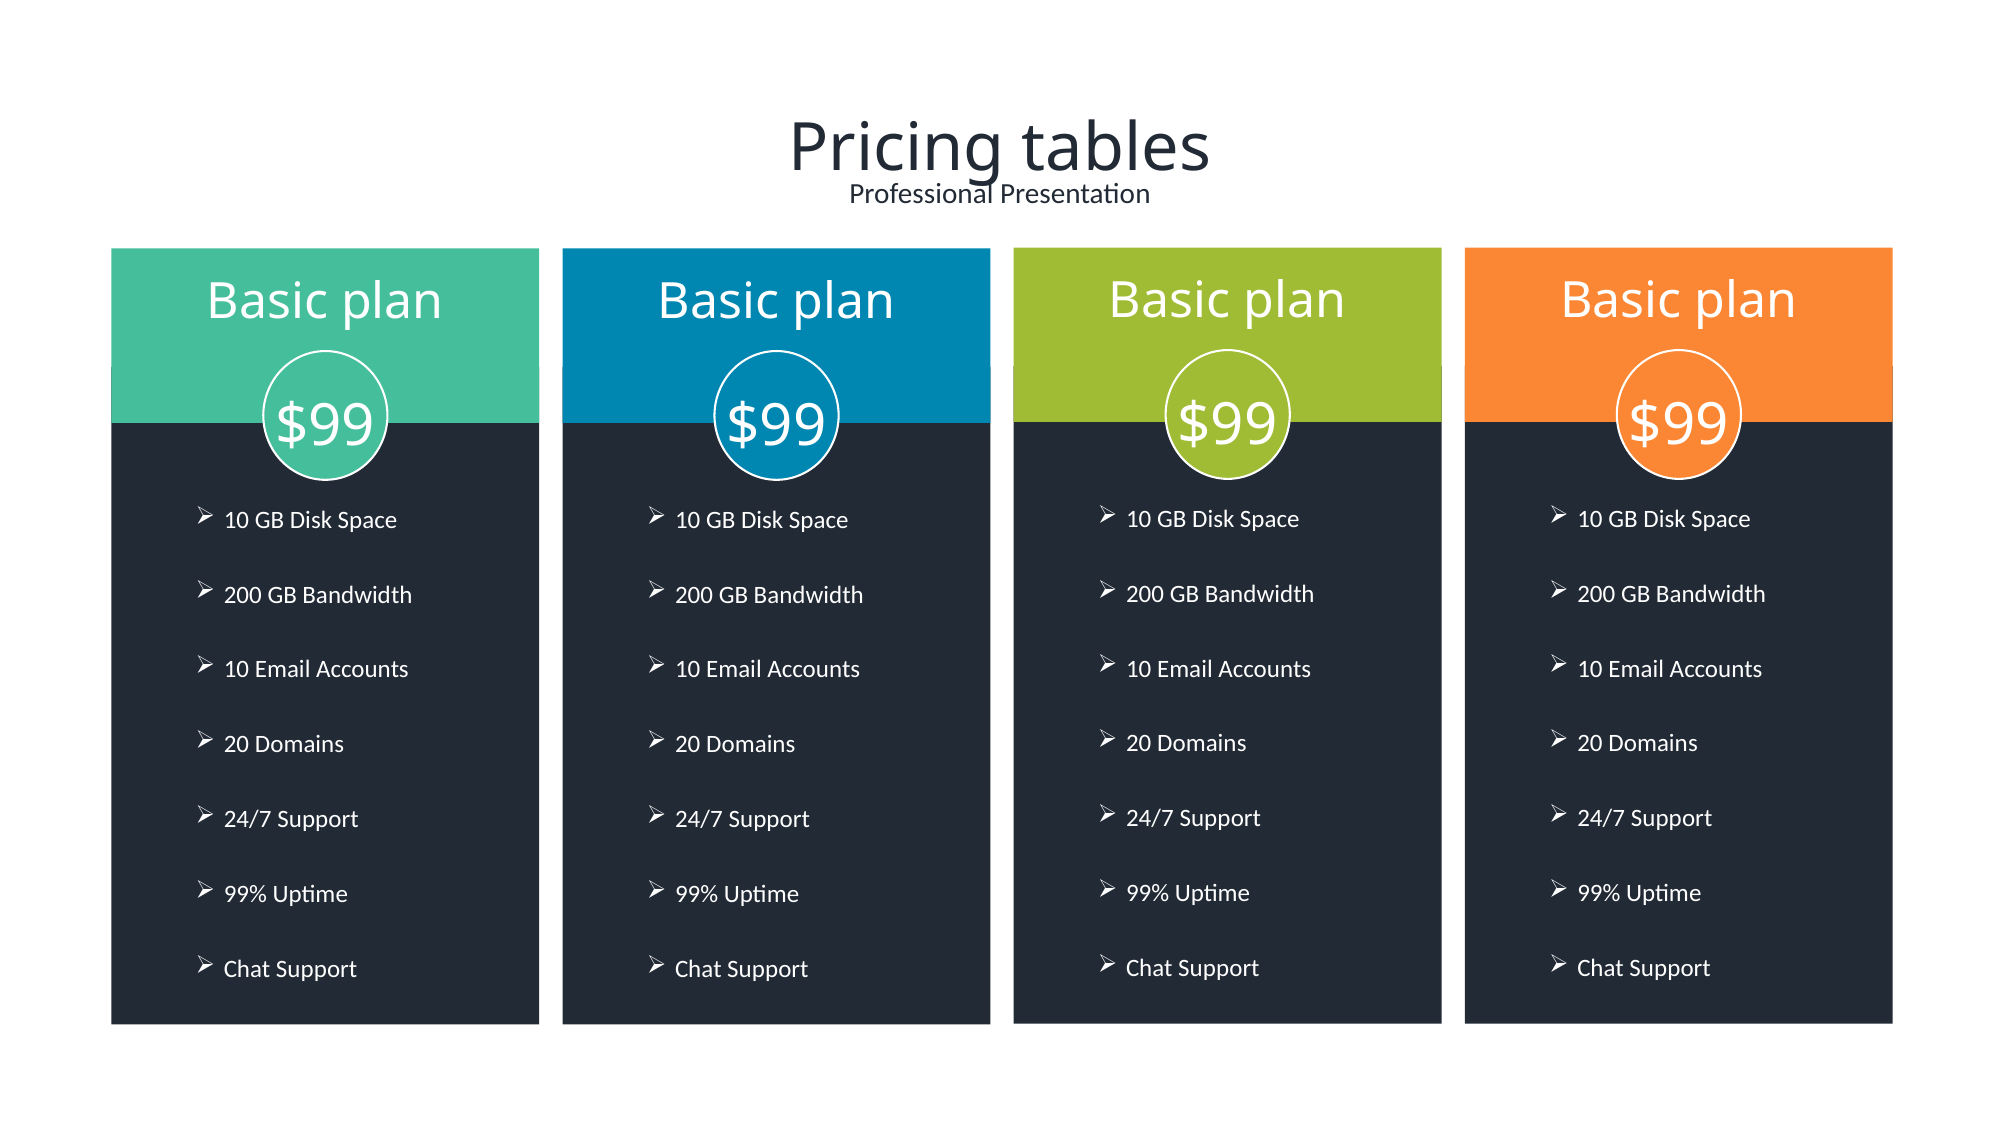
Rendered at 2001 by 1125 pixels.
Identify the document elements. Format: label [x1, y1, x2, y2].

text_box [1464, 247, 1893, 1024]
text_box [111, 248, 540, 1025]
text_box [132, 96, 1868, 218]
text_box [1013, 247, 1442, 1024]
text_box [562, 248, 991, 1025]
